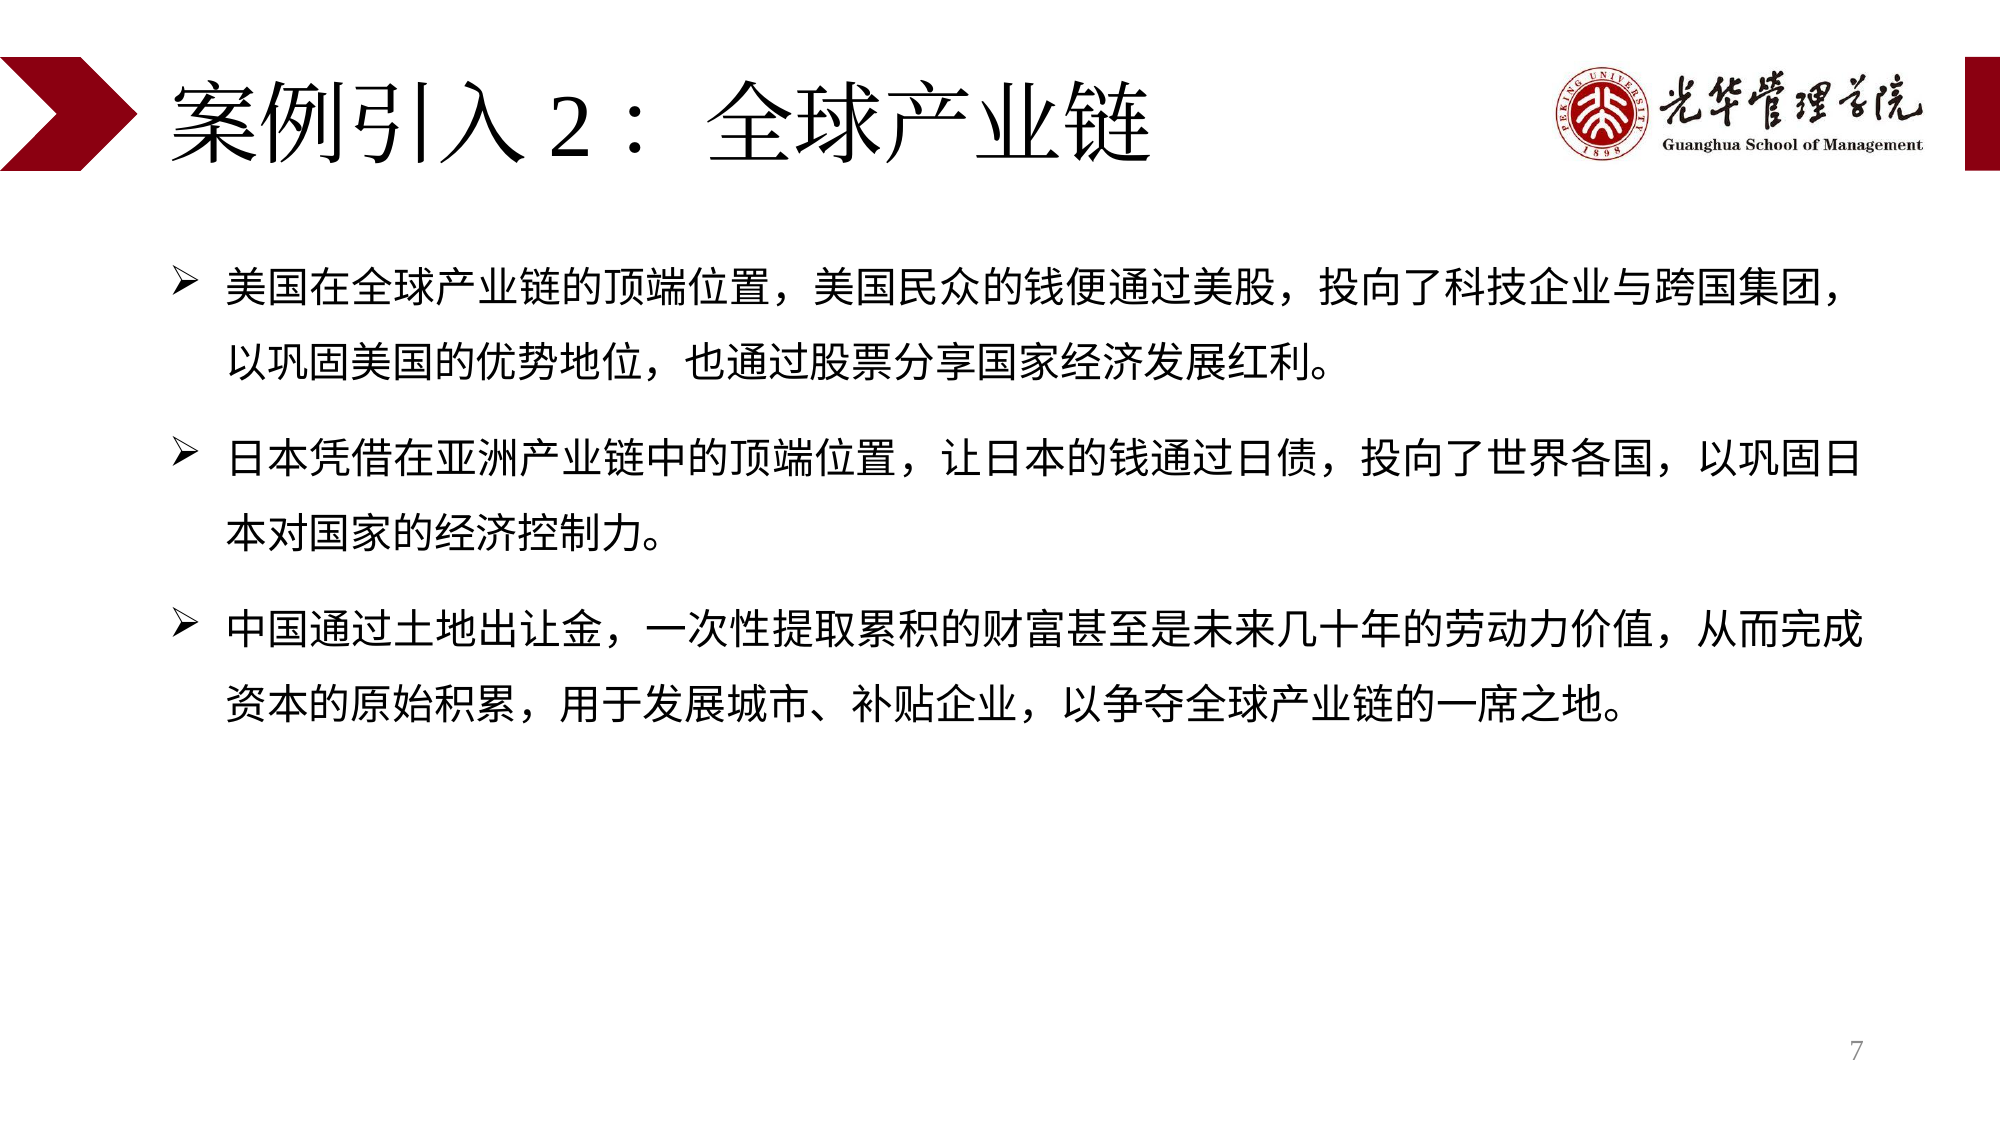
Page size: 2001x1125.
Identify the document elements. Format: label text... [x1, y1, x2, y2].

picture [1507, 27, 1965, 200]
slide_number 7 [1429, 1018, 1880, 1079]
list 美国在全球产业链的顶端位置，美国民众的钱便通过美股，投向了科技企业与跨国集团，以巩固美国的优势地位，也通过股票分享国家经济发展红利。 日本凭借在亚洲产业链中的顶端位置，让日本的钱通过日债，投向了世界各国，以巩固日本对国家的经济控制力。 中国通过土地出让金，一次性提取累积的财富甚至是未来几十年的劳动力价值，从而完成资本的原始积累，用于发展城市、补贴企业，以争夺全球产业链的一席之地。 [154, 227, 1880, 986]
title 案例引入2：全球产业链 [154, 59, 1537, 195]
